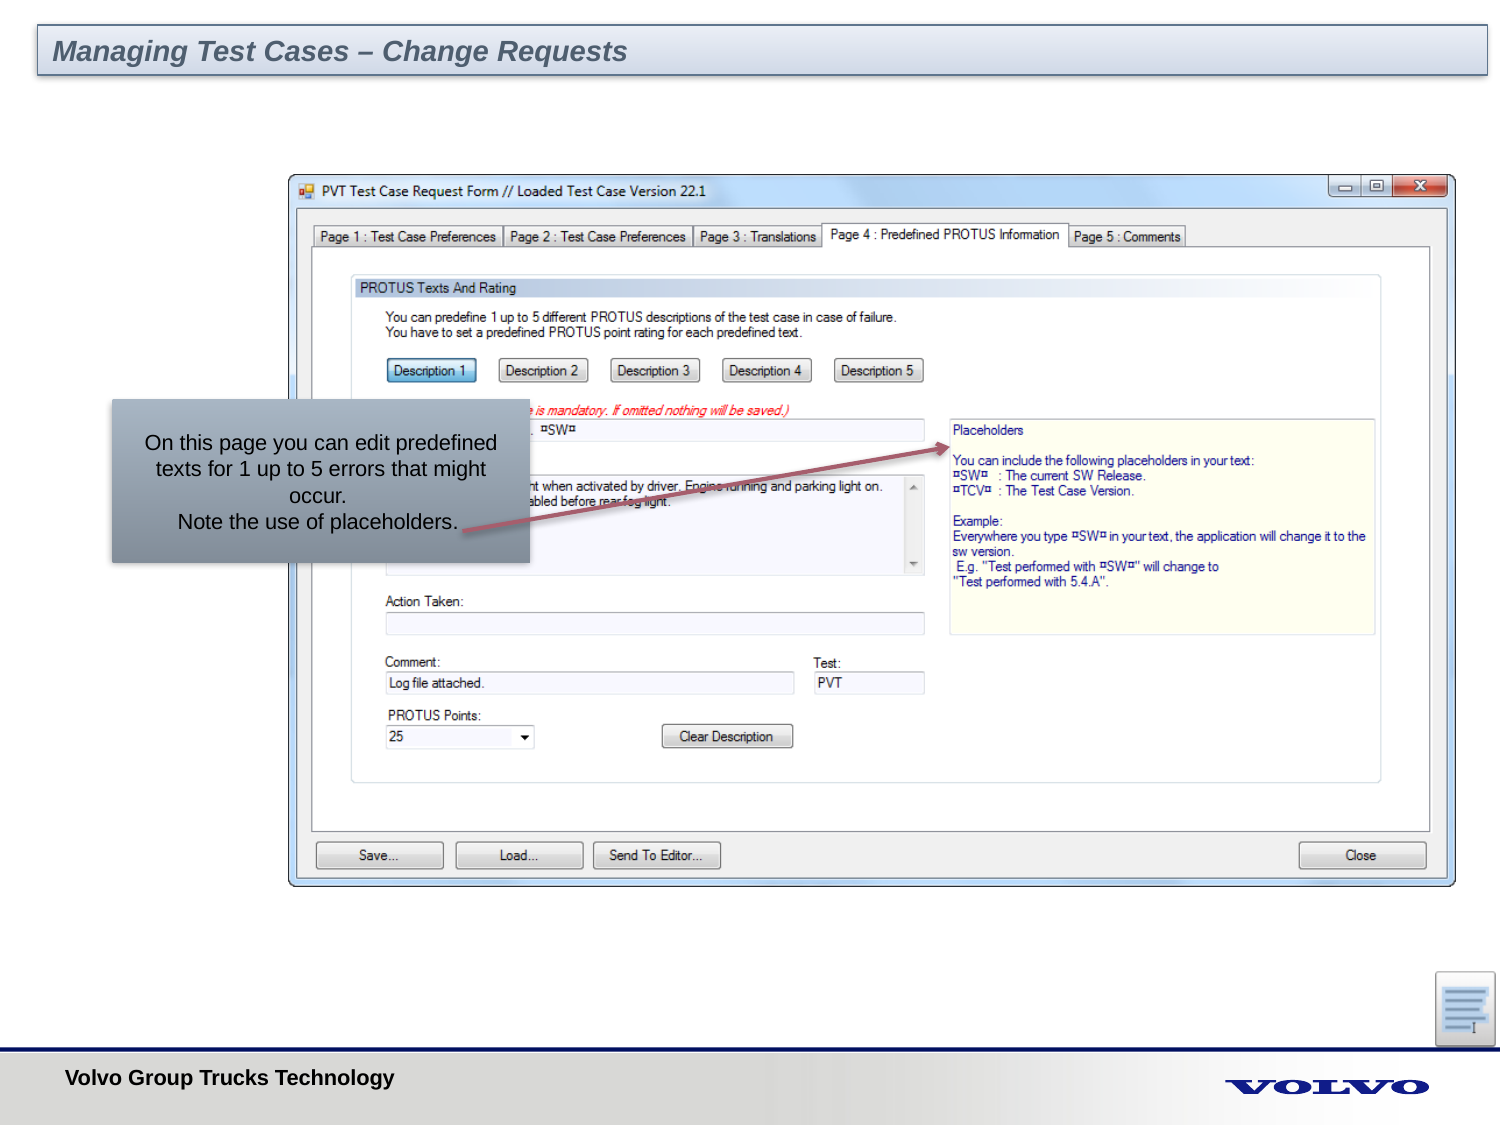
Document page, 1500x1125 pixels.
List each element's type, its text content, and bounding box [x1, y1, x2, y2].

text_box Managing Test Cases – Change Requests [37, 24, 1488, 76]
picture [288, 174, 1456, 888]
picture [0, 1053, 1436, 1125]
picture [1424, 969, 1500, 1051]
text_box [112, 399, 951, 563]
